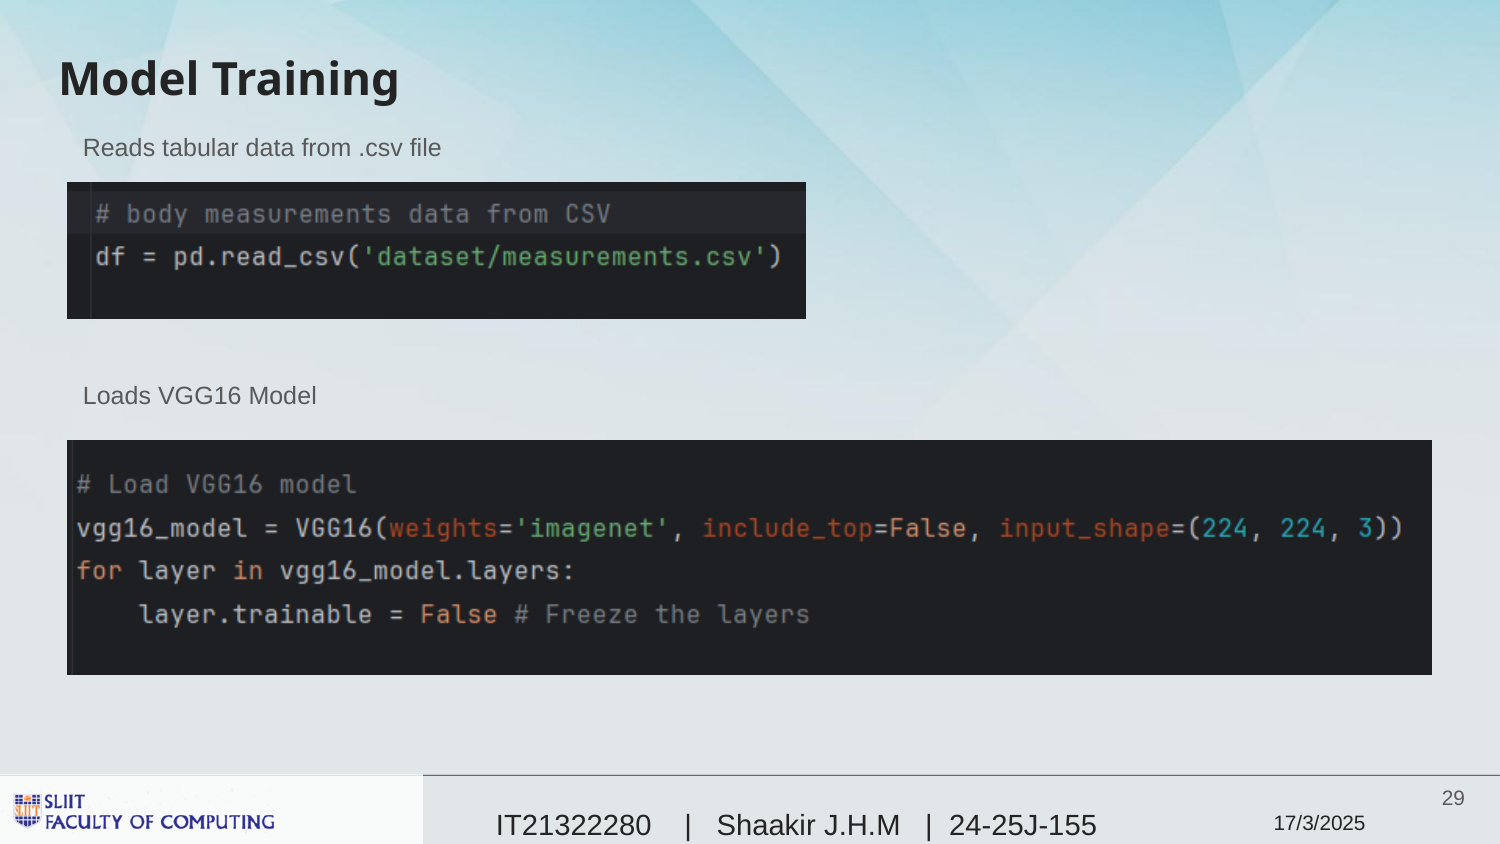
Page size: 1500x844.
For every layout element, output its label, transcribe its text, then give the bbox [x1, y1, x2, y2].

text_box IT21322280 | Shaakir J.H.M | 24-25J-155 [427, 796, 1255, 842]
text_box Reads tabular data from .csv file [67, 116, 1166, 177]
text_box Loads VGG16 Model [67, 364, 1166, 425]
text_box Model Training [58, 33, 491, 106]
slide_number ‹#› [1389, 764, 1480, 830]
text_box 17/3/2025 [1254, 802, 1385, 844]
picture [0, 0, 1500, 844]
